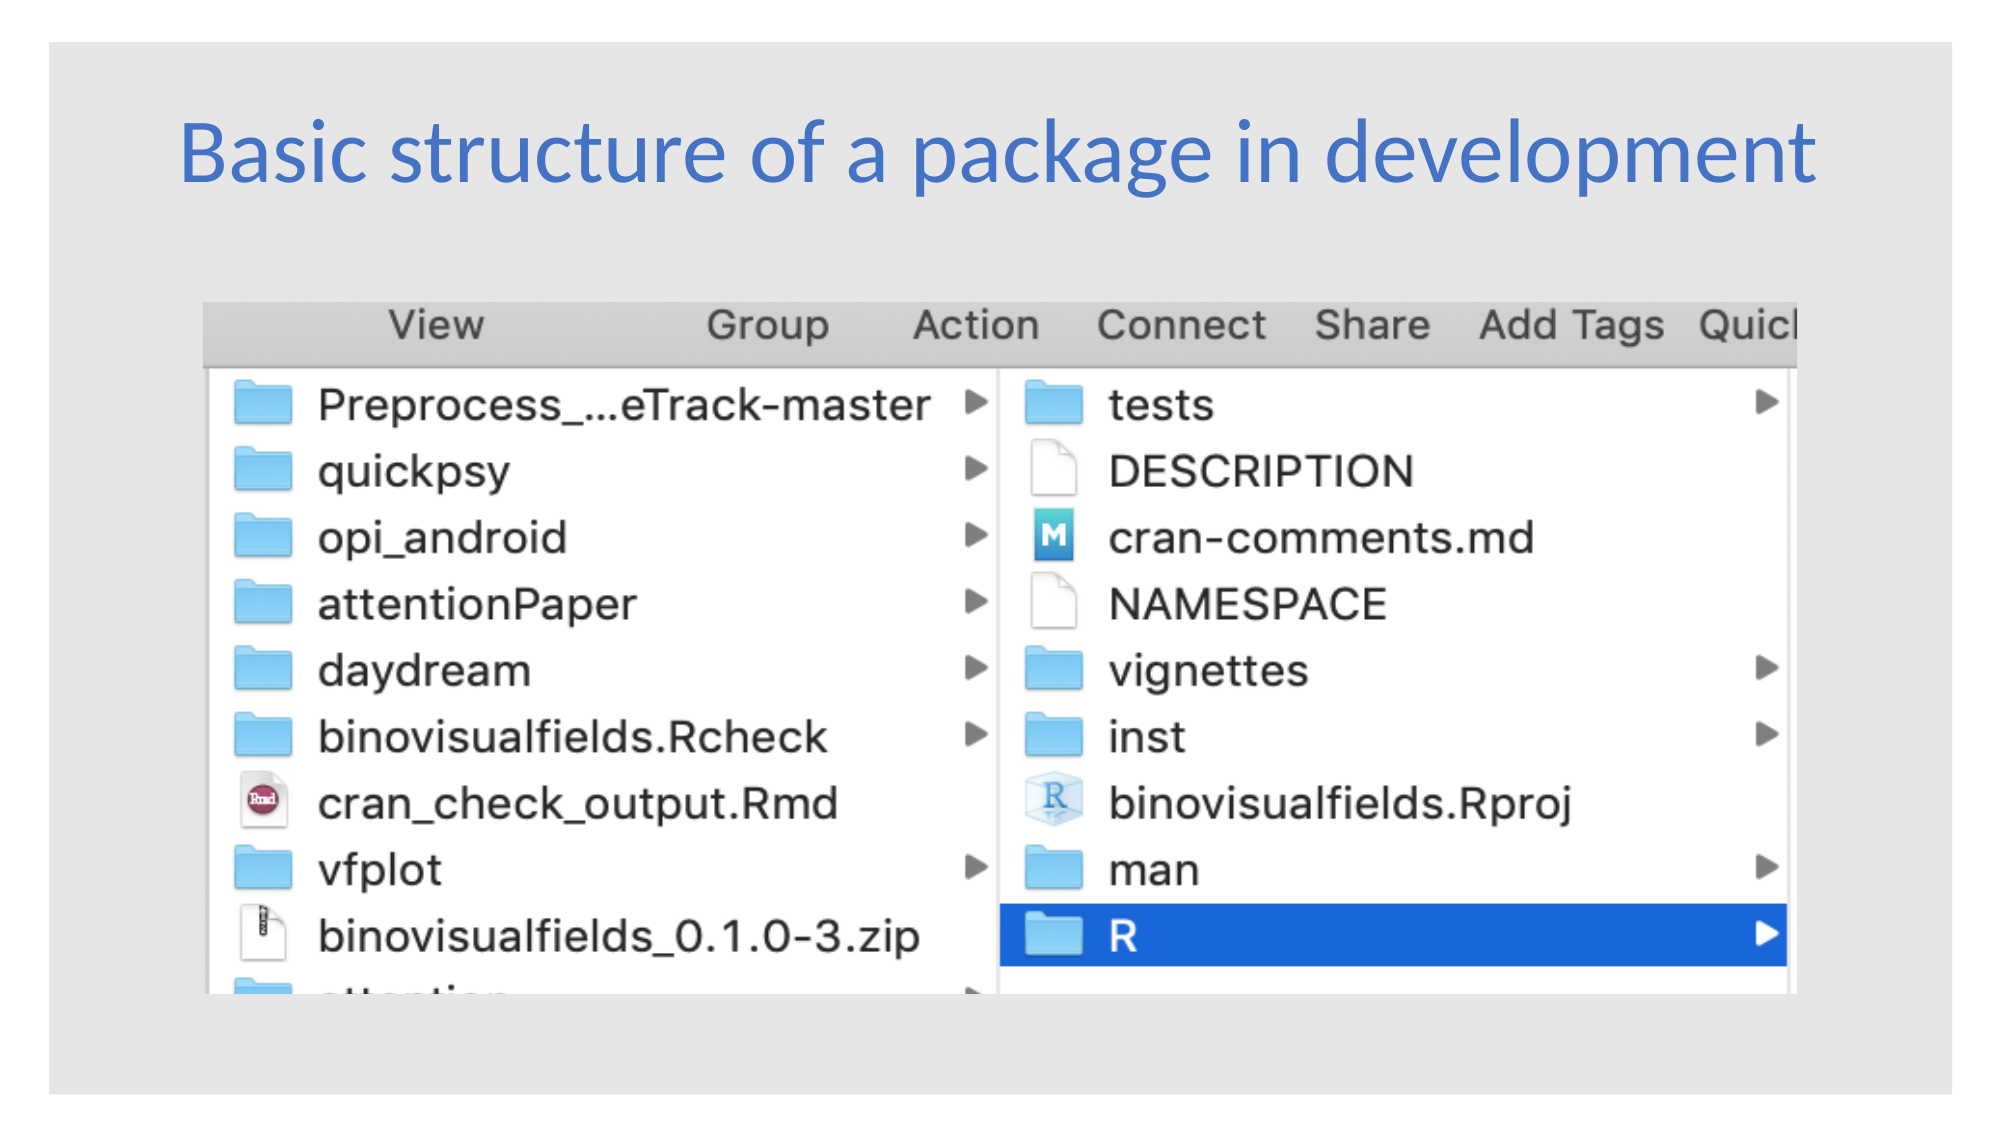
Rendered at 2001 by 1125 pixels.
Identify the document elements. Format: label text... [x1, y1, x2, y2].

text_box [48, 41, 1953, 1095]
title Basic structure of a package in development [137, 44, 1863, 262]
picture [202, 302, 1798, 994]
